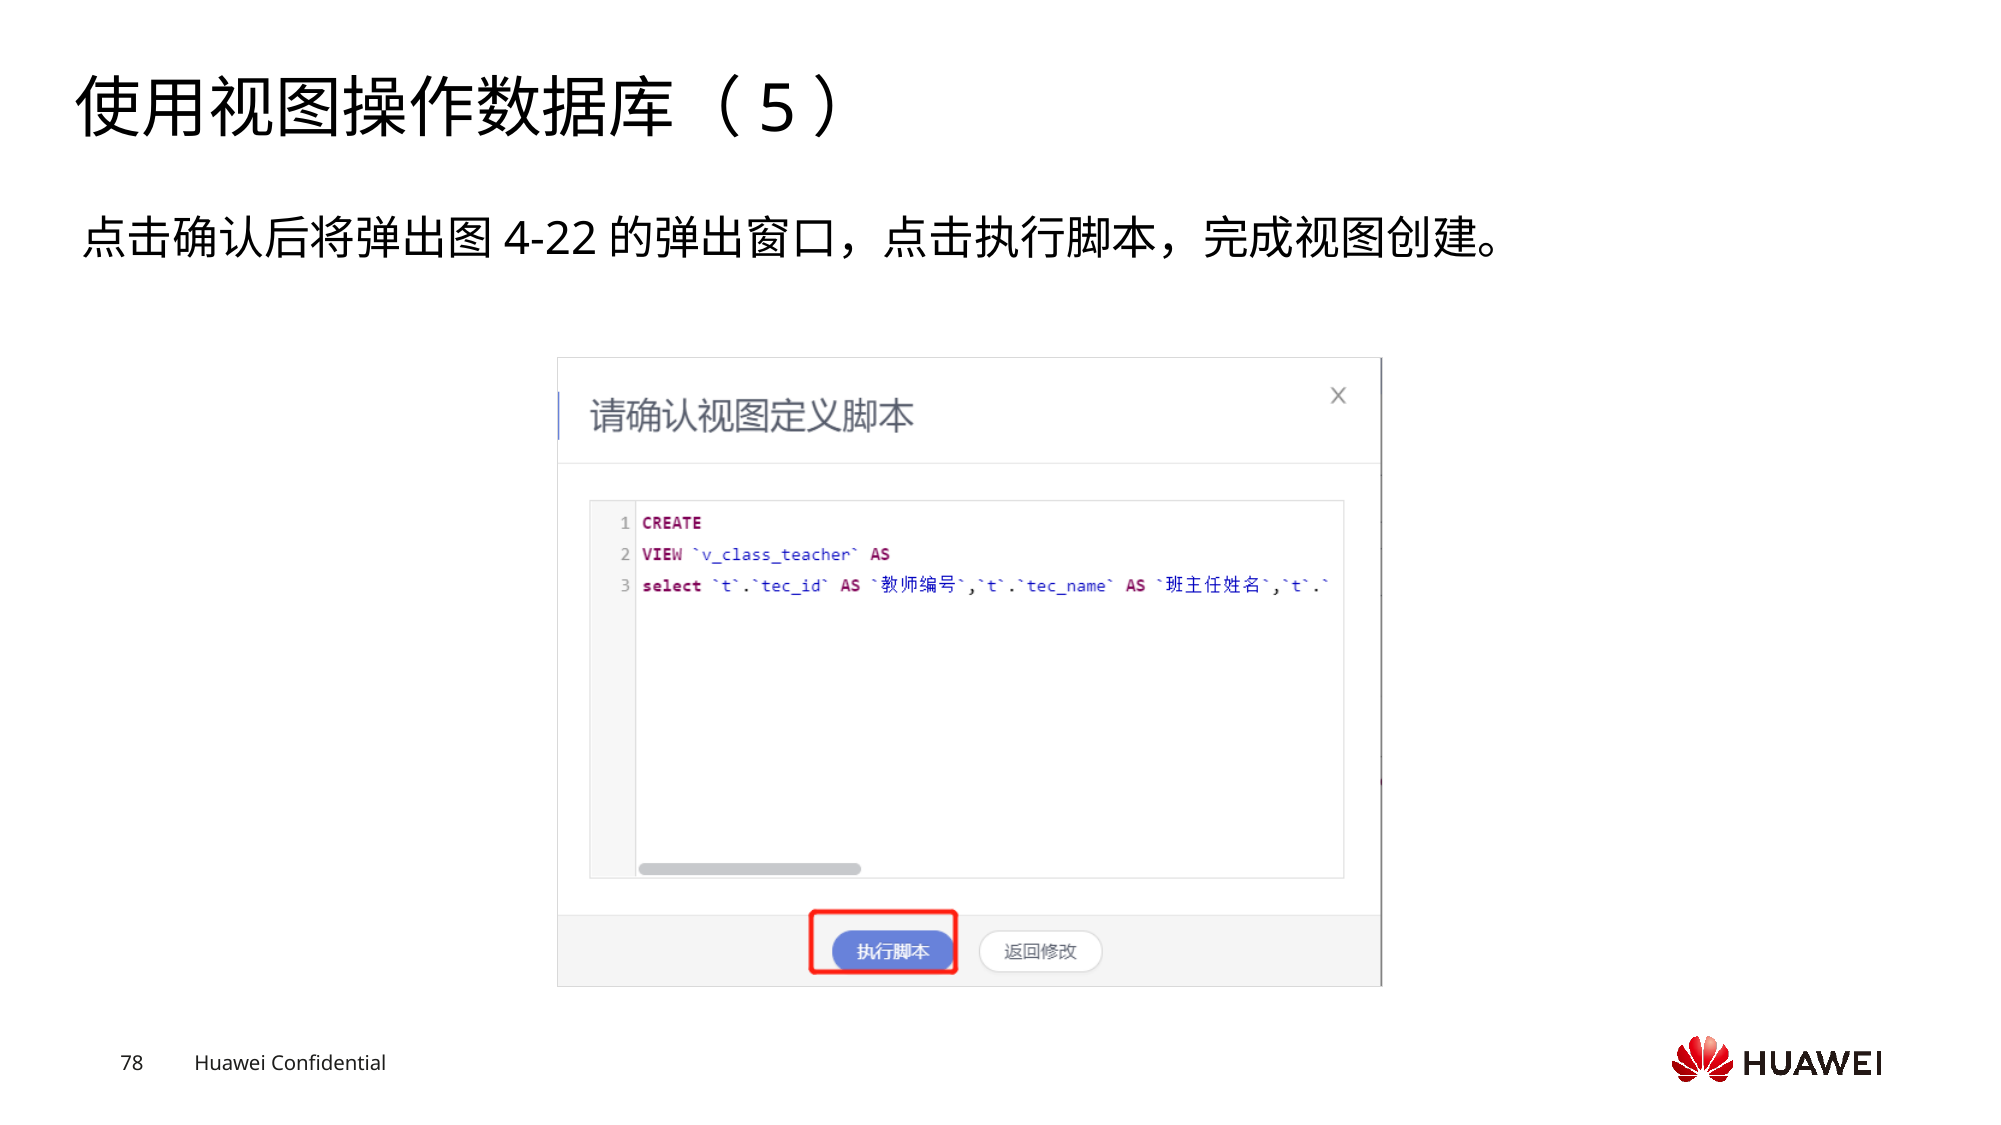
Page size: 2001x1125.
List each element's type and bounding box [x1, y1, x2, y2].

picture [557, 357, 1383, 987]
title [74, 73, 1928, 238]
text_box [66, 201, 1874, 271]
picture [1672, 1036, 1881, 1082]
